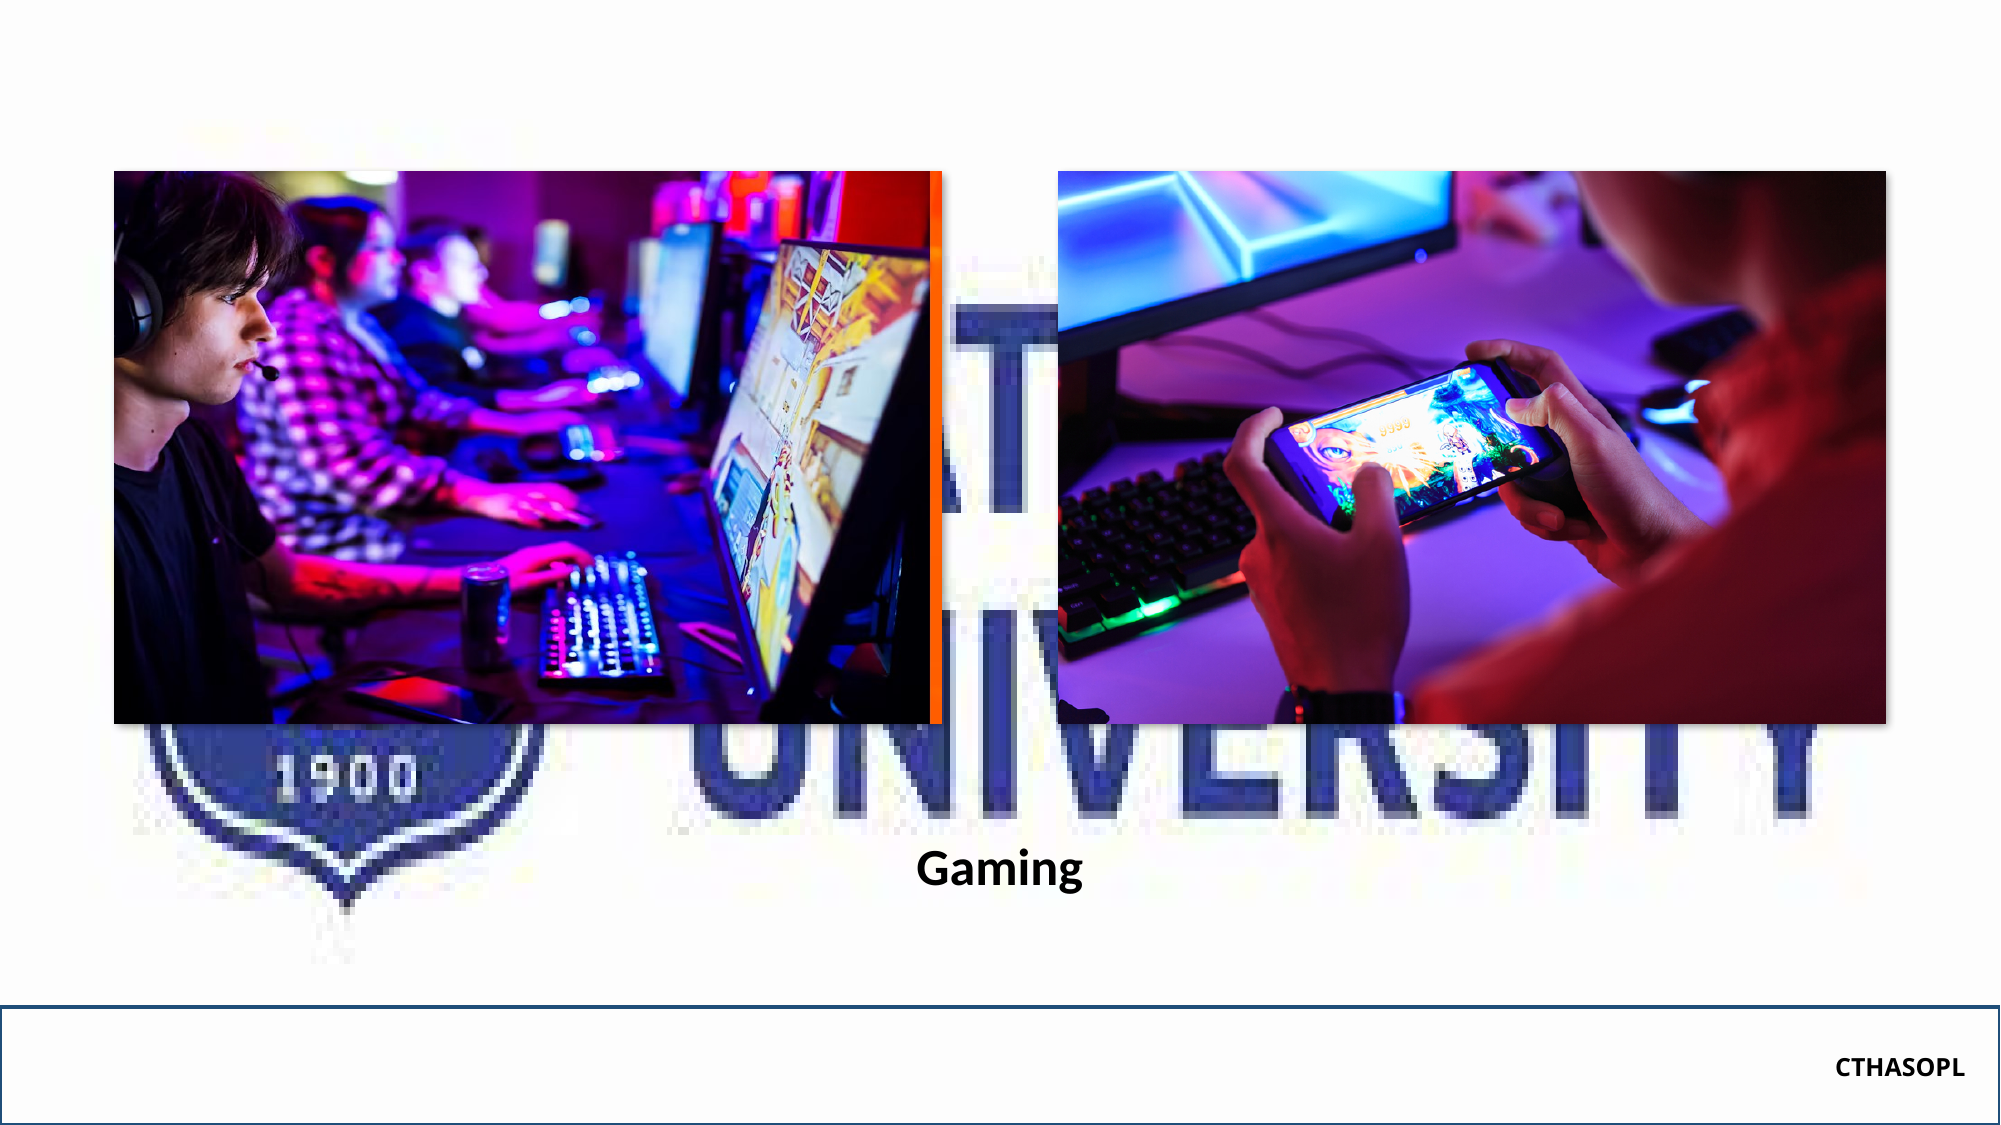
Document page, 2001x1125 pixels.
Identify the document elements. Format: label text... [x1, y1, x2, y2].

text_box Gaming [901, 826, 1099, 904]
footer CTHASOPL [0, 1007, 2000, 1125]
picture [0, 0, 2000, 1007]
